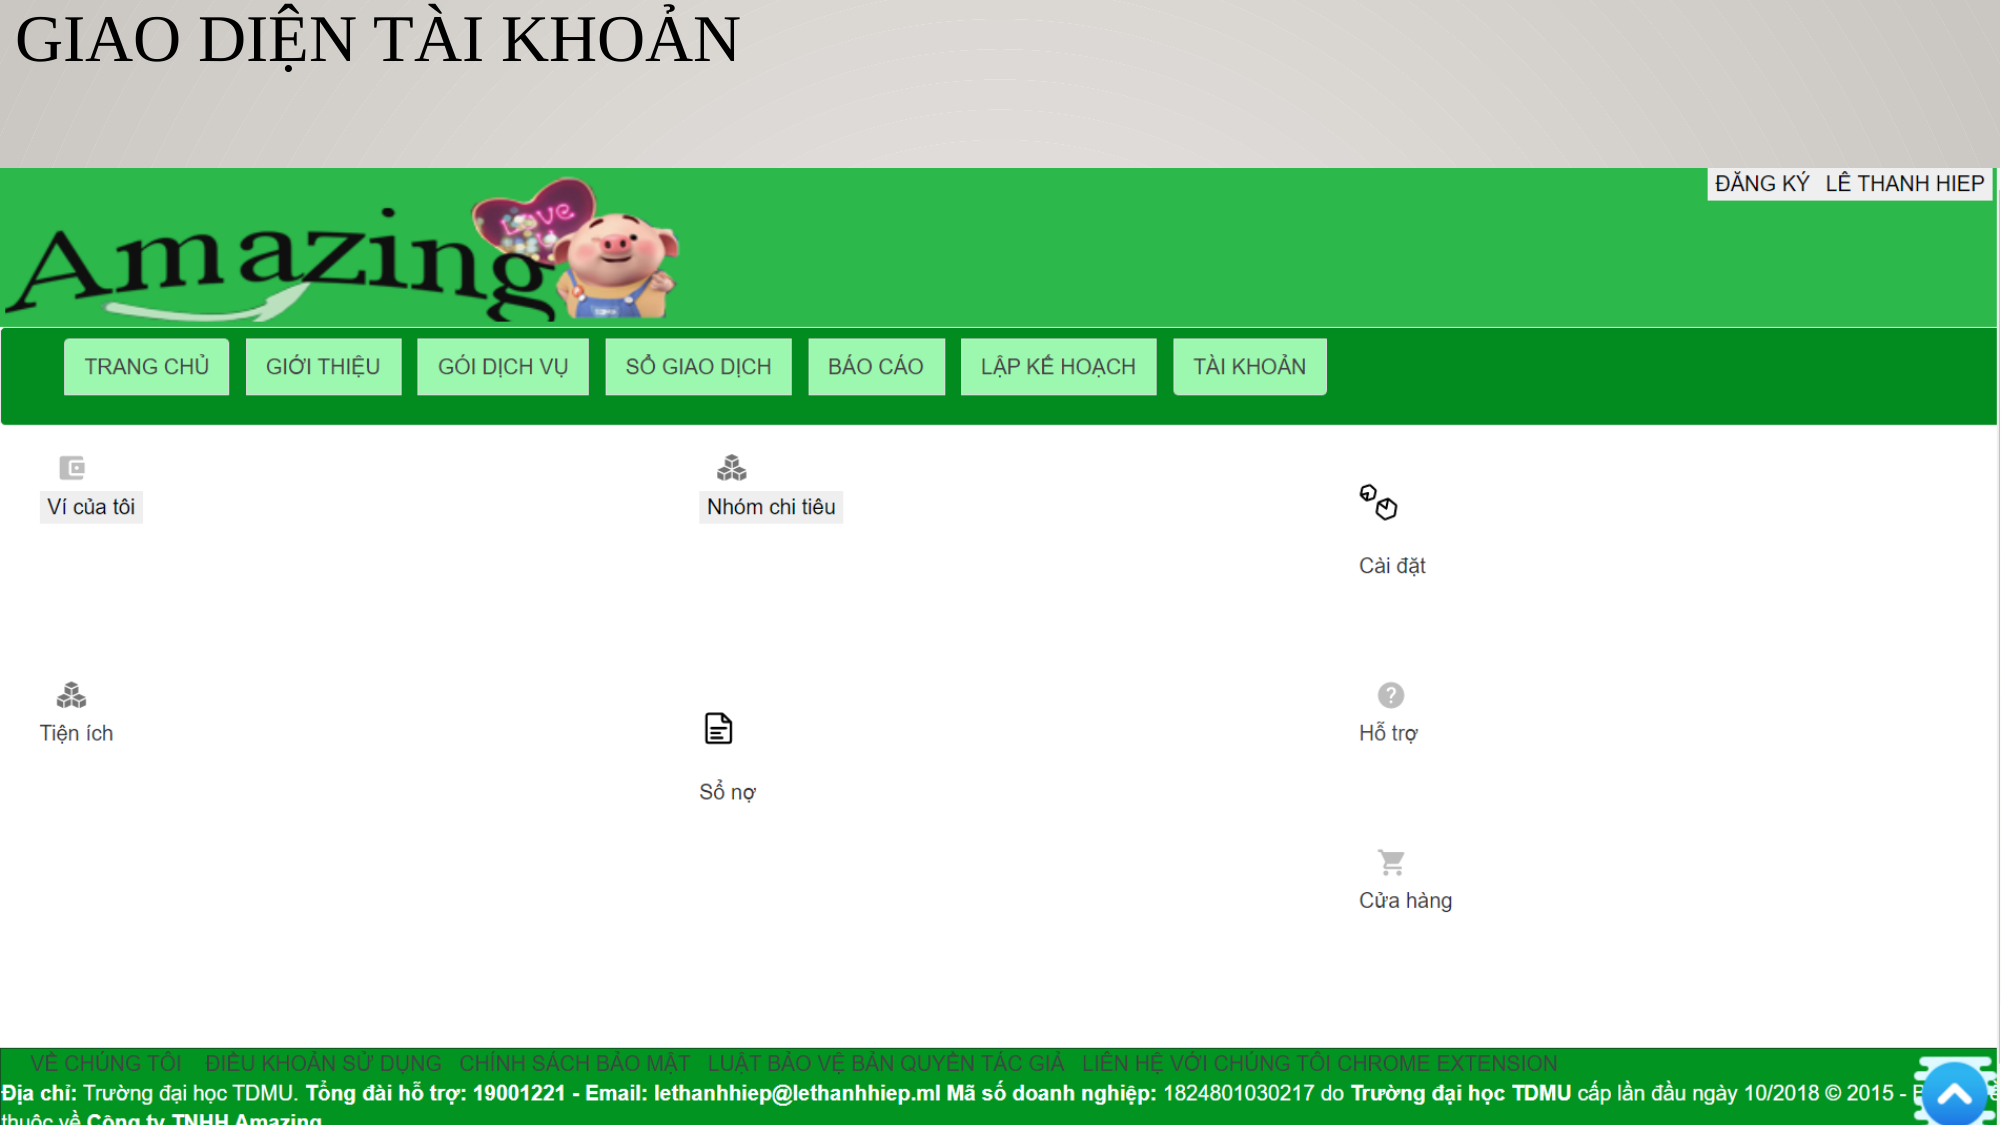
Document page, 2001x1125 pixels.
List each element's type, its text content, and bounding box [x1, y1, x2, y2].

title Giao diện tài khoản [0, 0, 1576, 168]
picture [0, 168, 2000, 1125]
